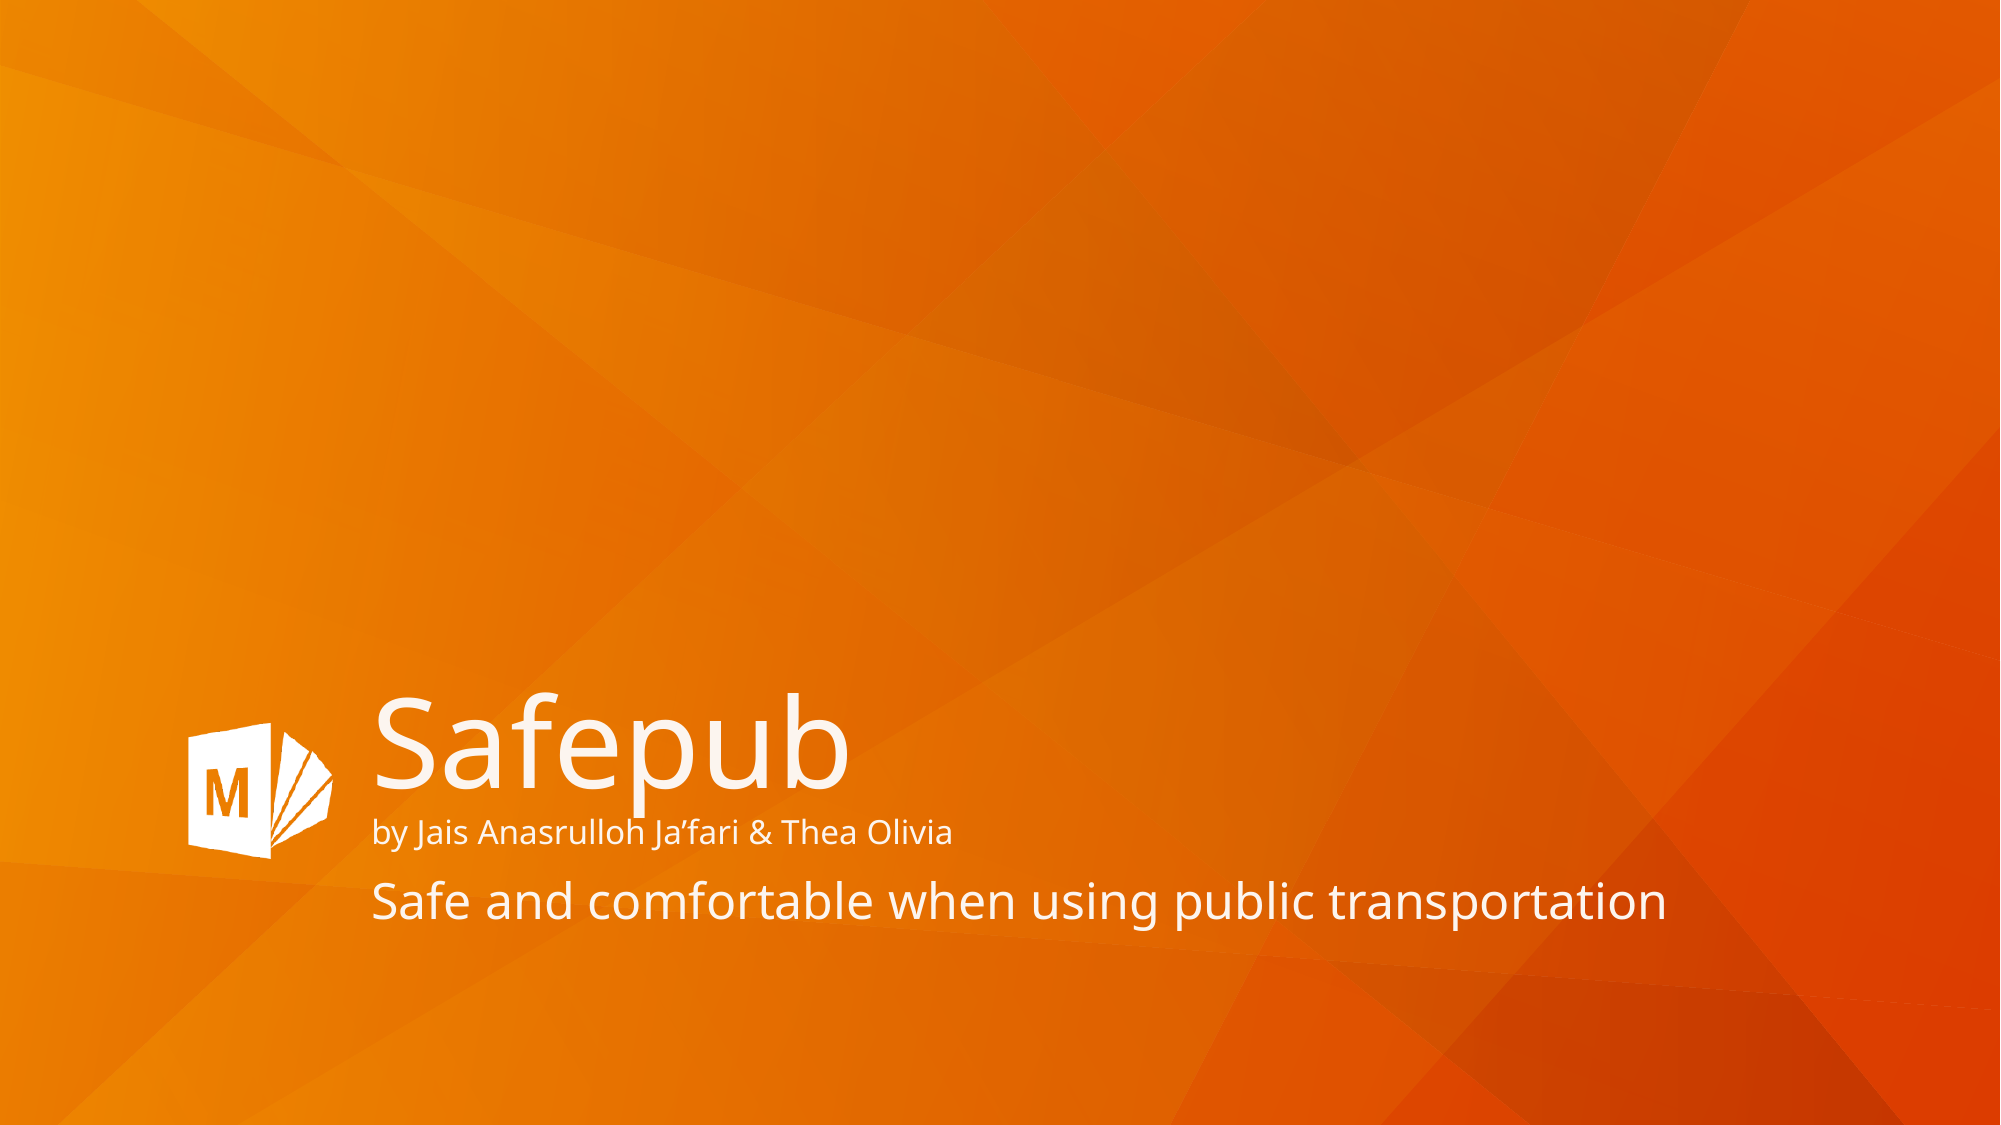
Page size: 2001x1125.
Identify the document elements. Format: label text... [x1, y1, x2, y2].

title Safepub by Jais Anasrulloh Ja’fari & Thea Olivia [356, 391, 1862, 860]
picture [142, 672, 346, 909]
subtitle Safe and comfortable when using public transportation [356, 868, 1862, 1125]
